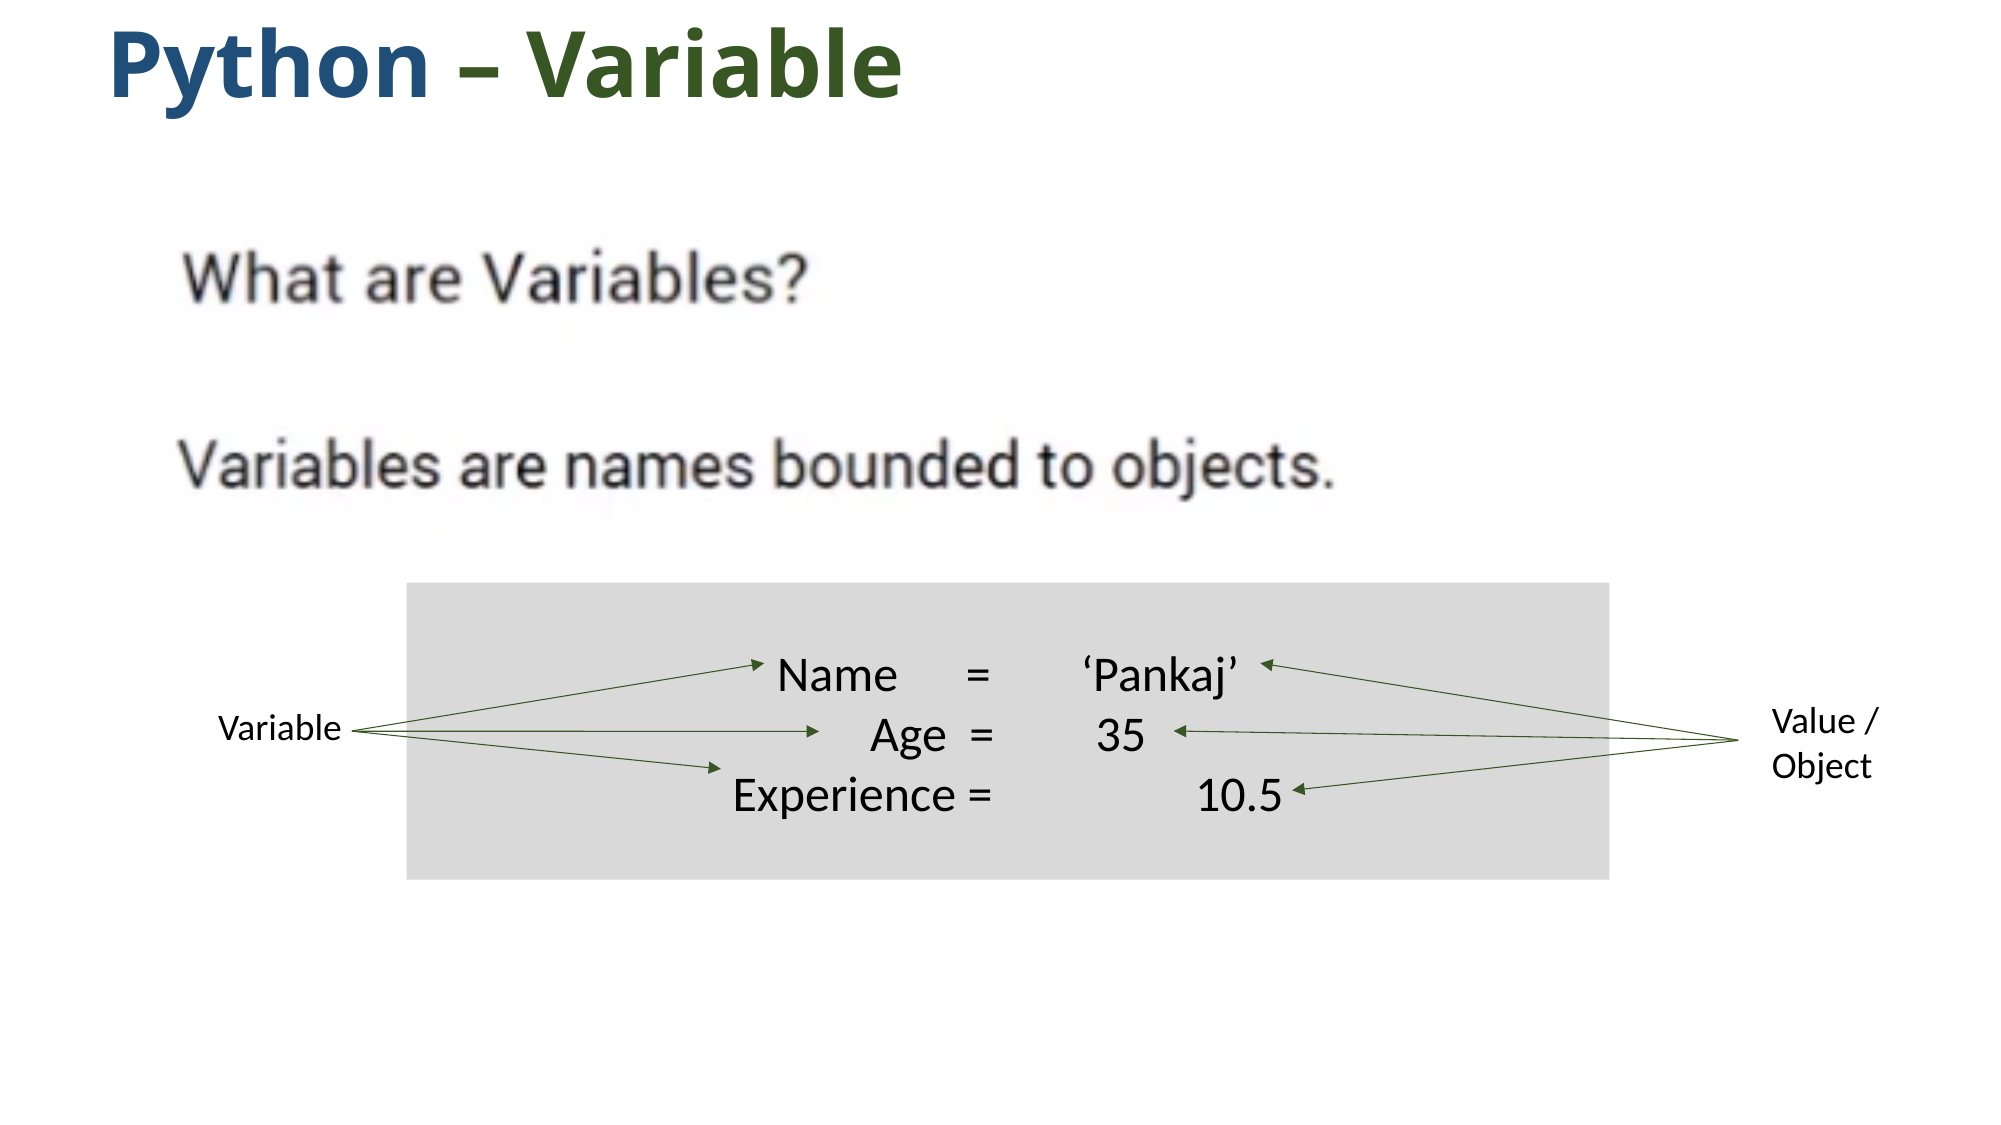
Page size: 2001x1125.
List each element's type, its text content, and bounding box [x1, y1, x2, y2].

text_box [380, 725, 820, 738]
picture [154, 206, 1426, 546]
text_box Name = ‘Pankaj’ Age = 35 Experience = 10.5 [406, 582, 1610, 880]
text_box Python – Variable [91, 16, 1979, 119]
text_box [1260, 659, 1732, 739]
text_box [380, 733, 722, 774]
text_box Value / Object [1757, 688, 1934, 794]
text_box [380, 659, 765, 727]
text_box [1292, 740, 1739, 796]
text_box Variable [203, 695, 380, 801]
text_box [1173, 724, 1737, 741]
